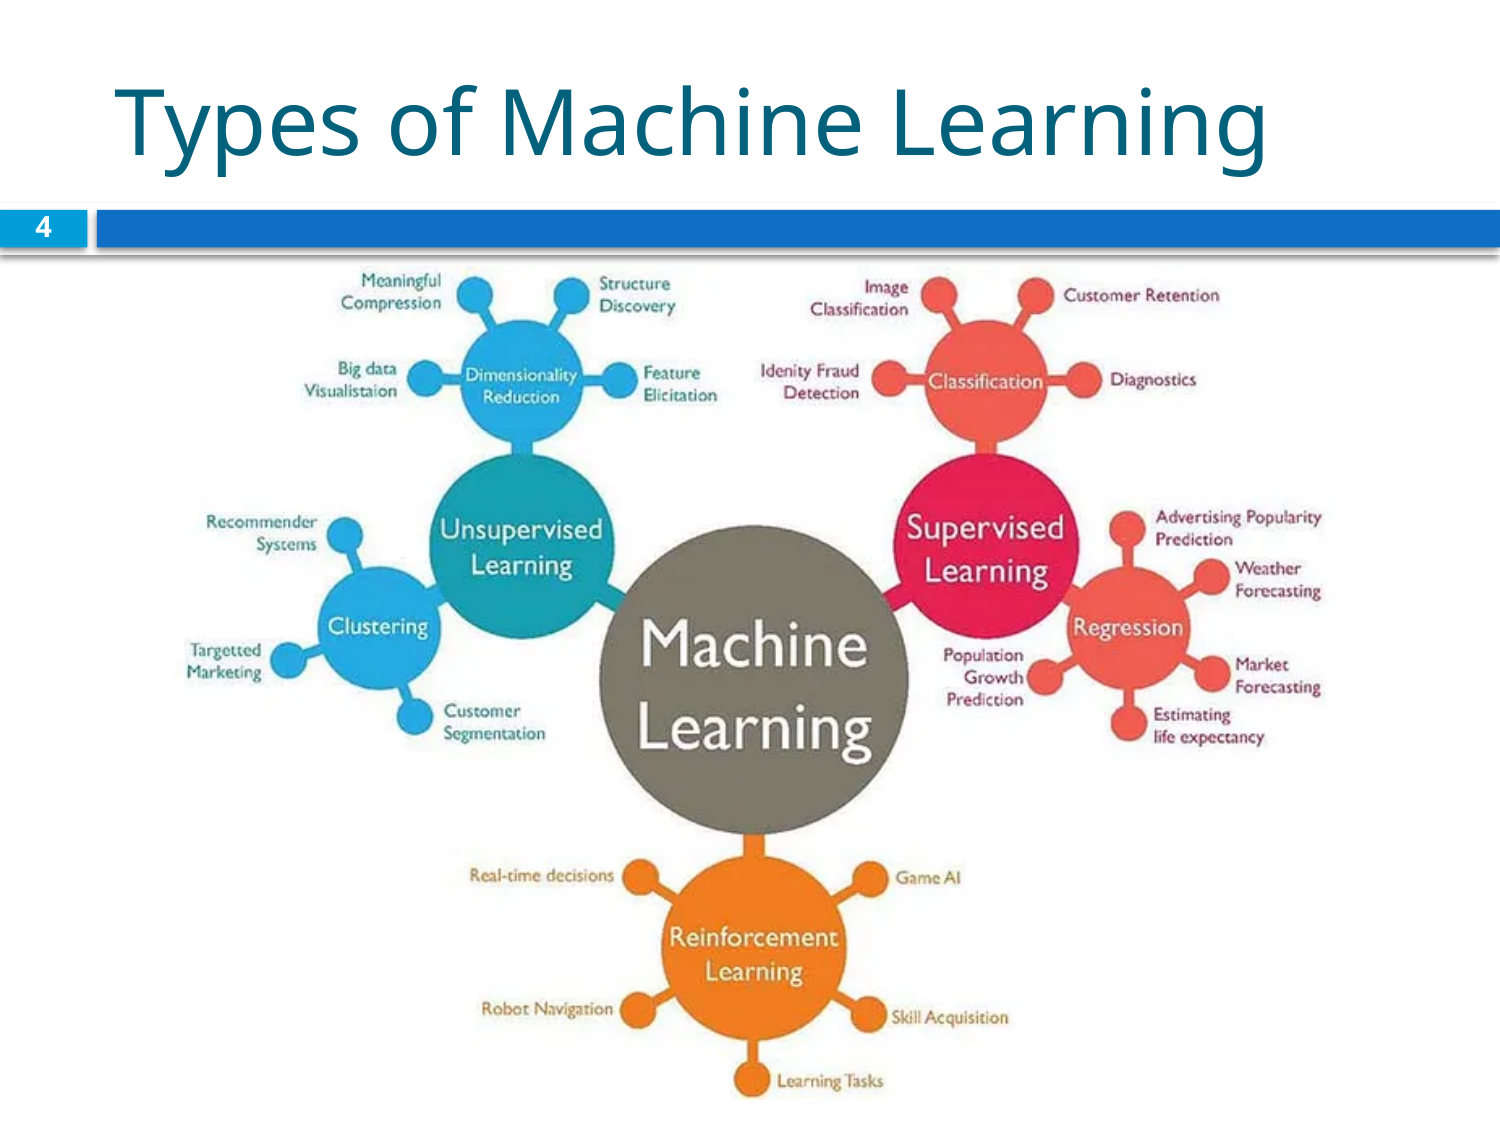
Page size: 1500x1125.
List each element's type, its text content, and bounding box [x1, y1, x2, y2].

title Types of Machine Learning [99, 37, 1438, 201]
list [172, 266, 1338, 1101]
slide_number 4 [0, 208, 88, 249]
